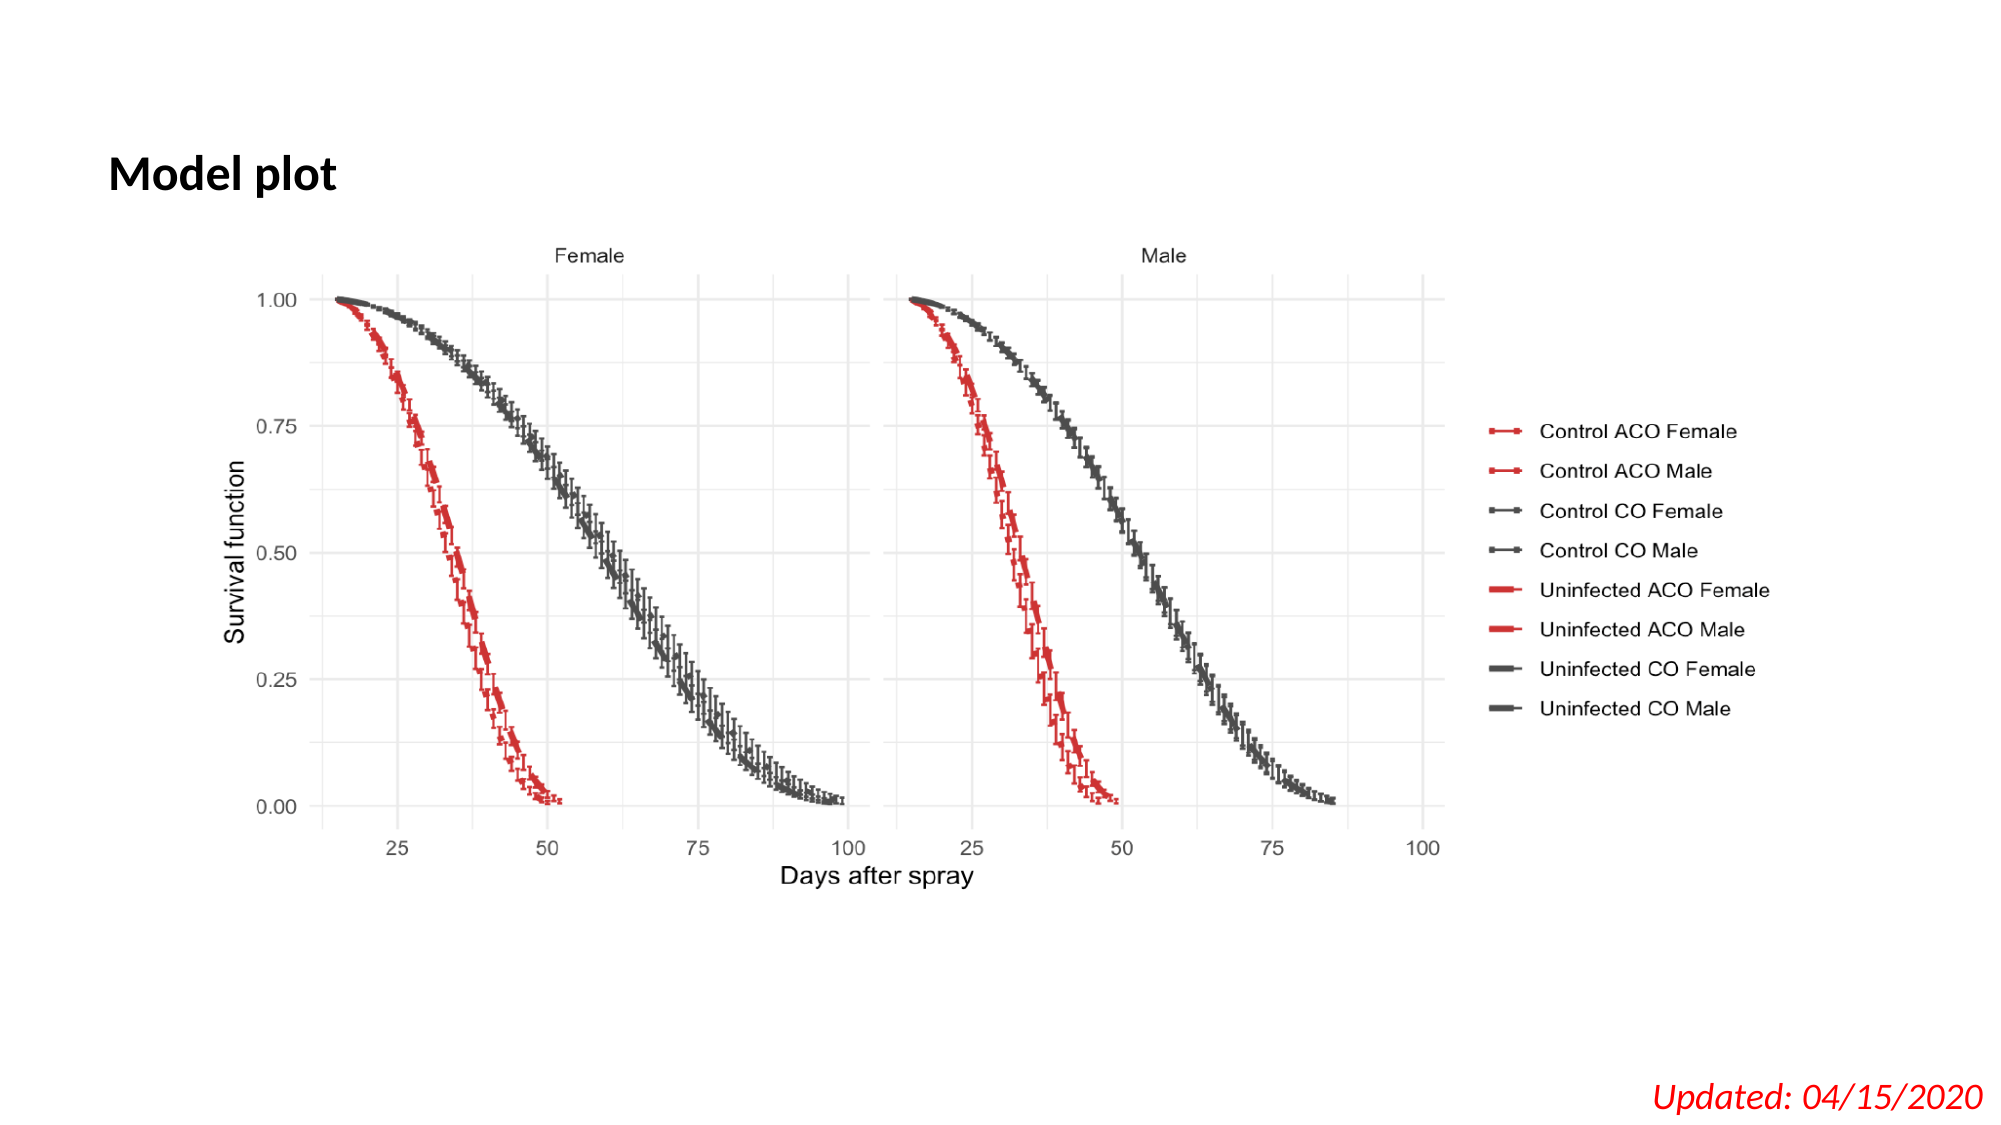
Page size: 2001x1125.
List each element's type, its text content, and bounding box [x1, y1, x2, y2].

picture [207, 228, 1793, 897]
text_box Model plot [93, 132, 883, 208]
text_box Updated: 04/15/2020 [1637, 1064, 1998, 1125]
